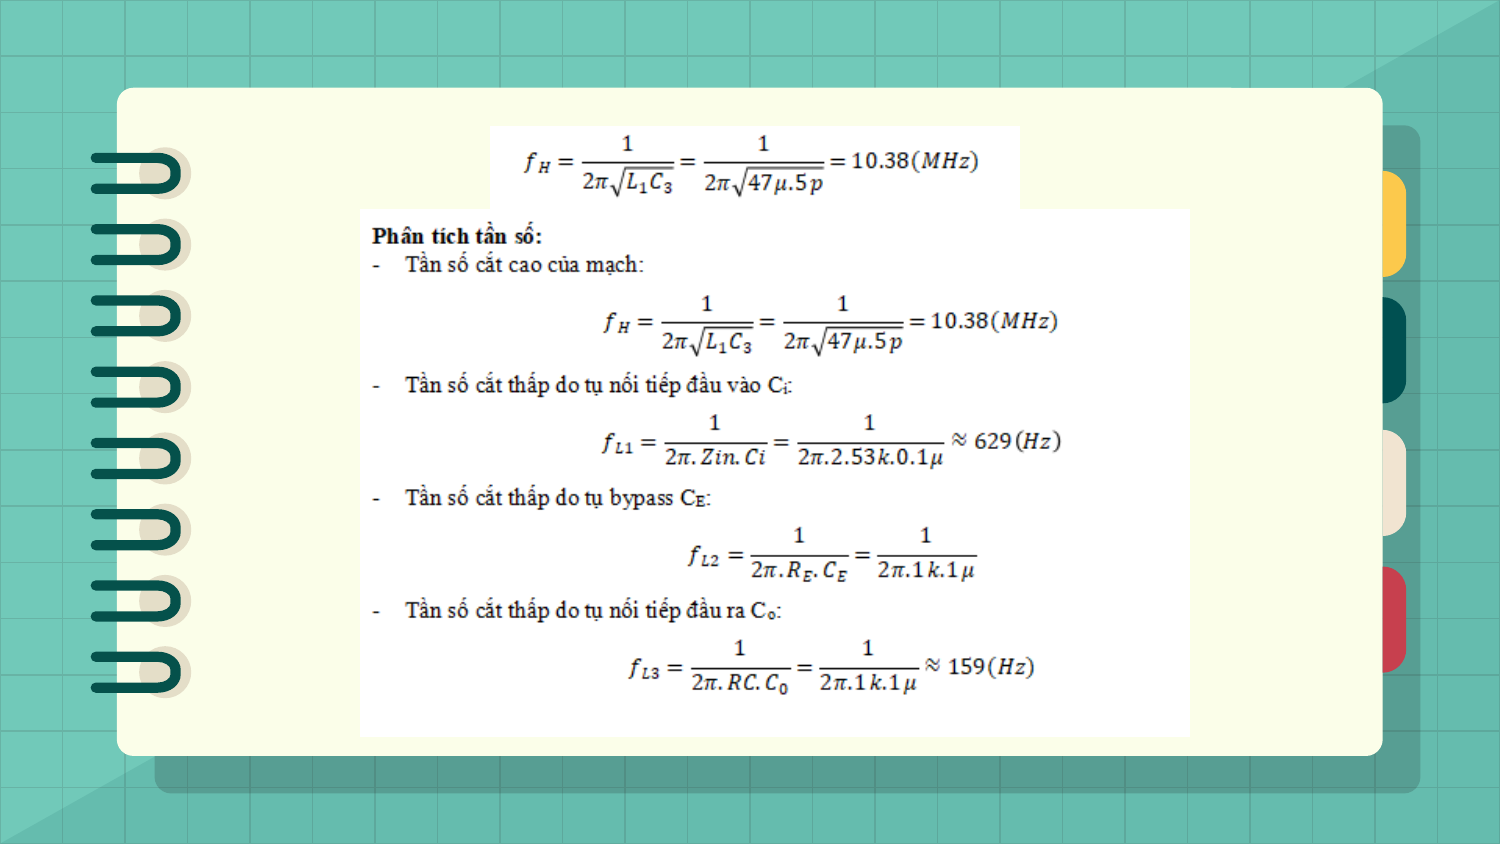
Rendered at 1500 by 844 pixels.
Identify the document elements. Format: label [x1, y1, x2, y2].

picture [359, 126, 1191, 737]
